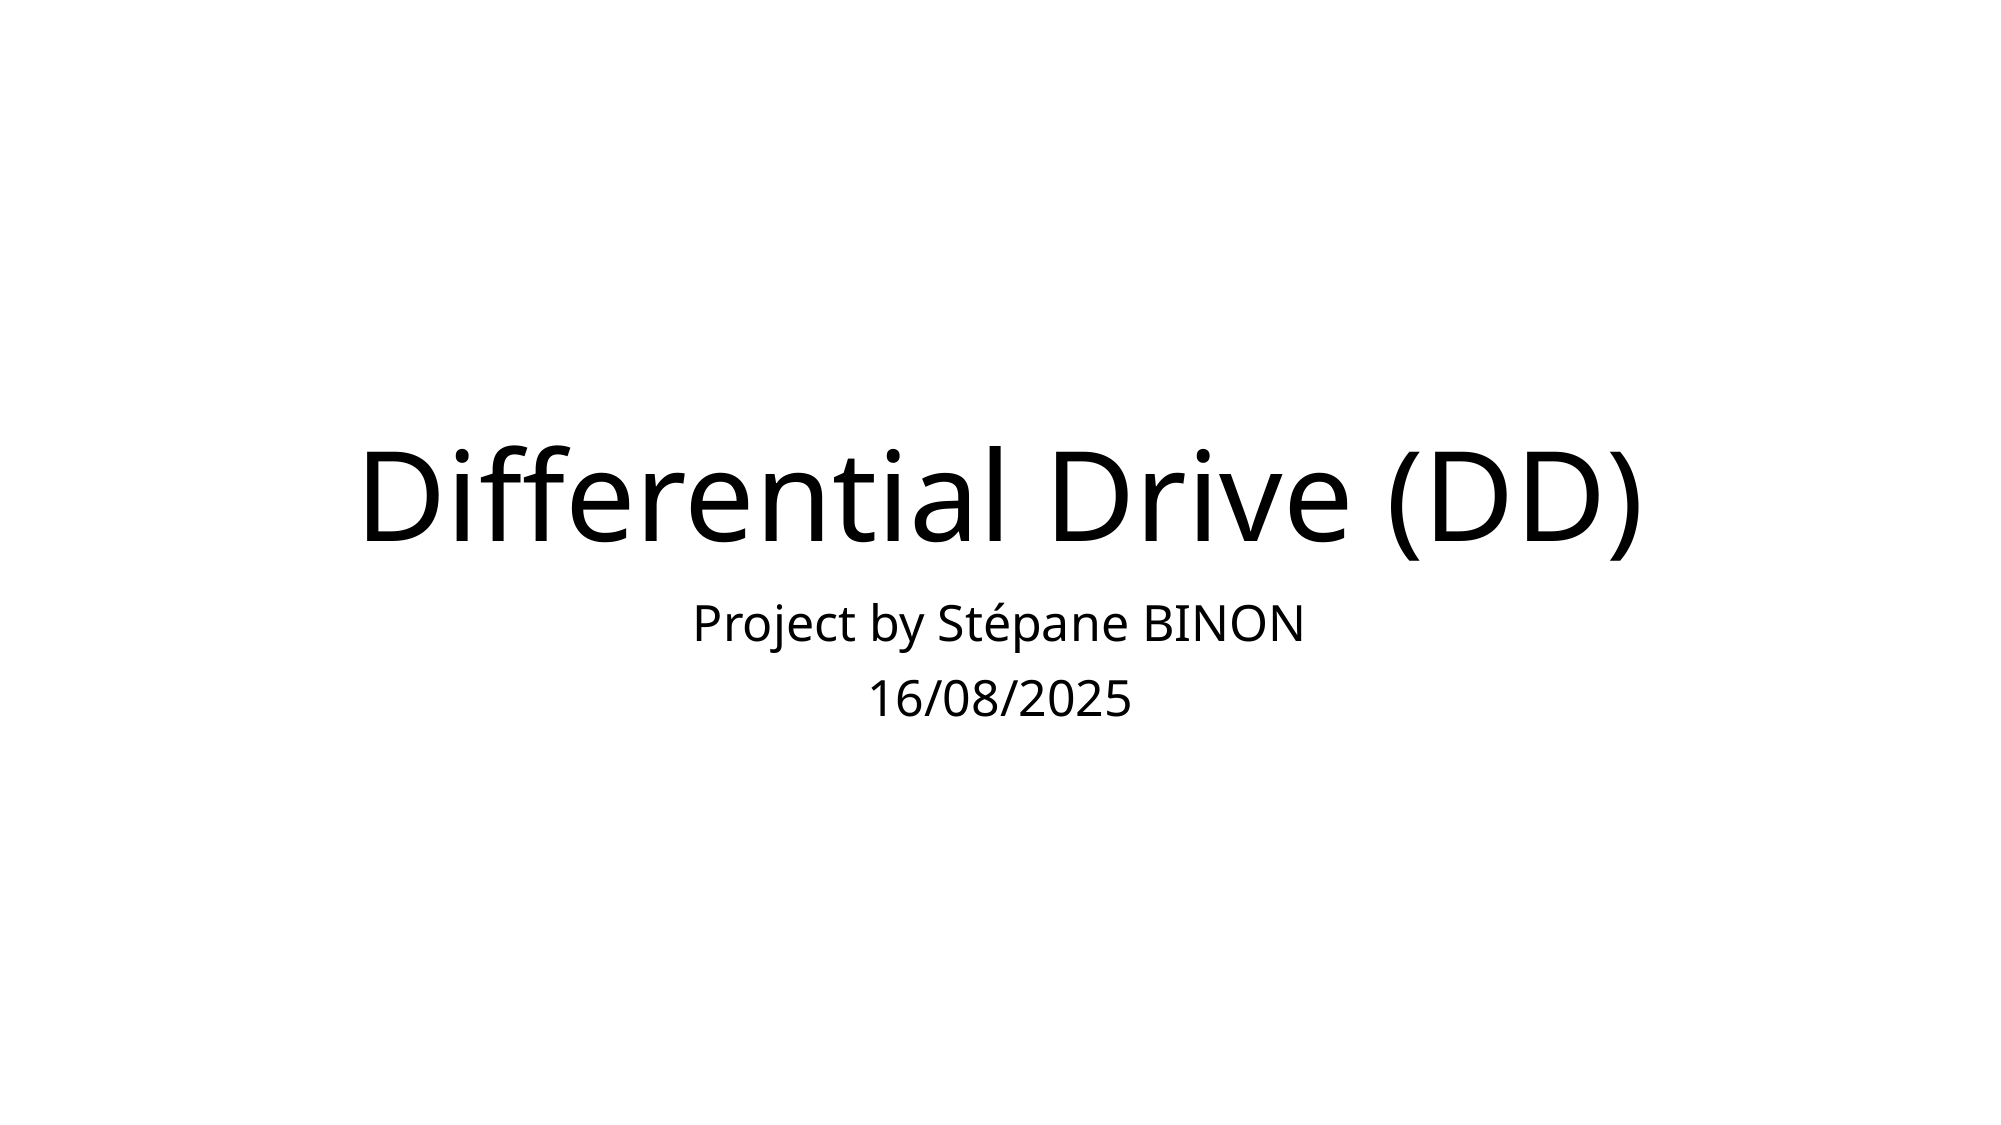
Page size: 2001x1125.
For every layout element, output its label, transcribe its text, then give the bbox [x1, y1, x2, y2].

title Differential Drive (DD) [249, 184, 1750, 576]
subtitle Project by Stépane BINON 16/08/2025 [249, 590, 1750, 863]
